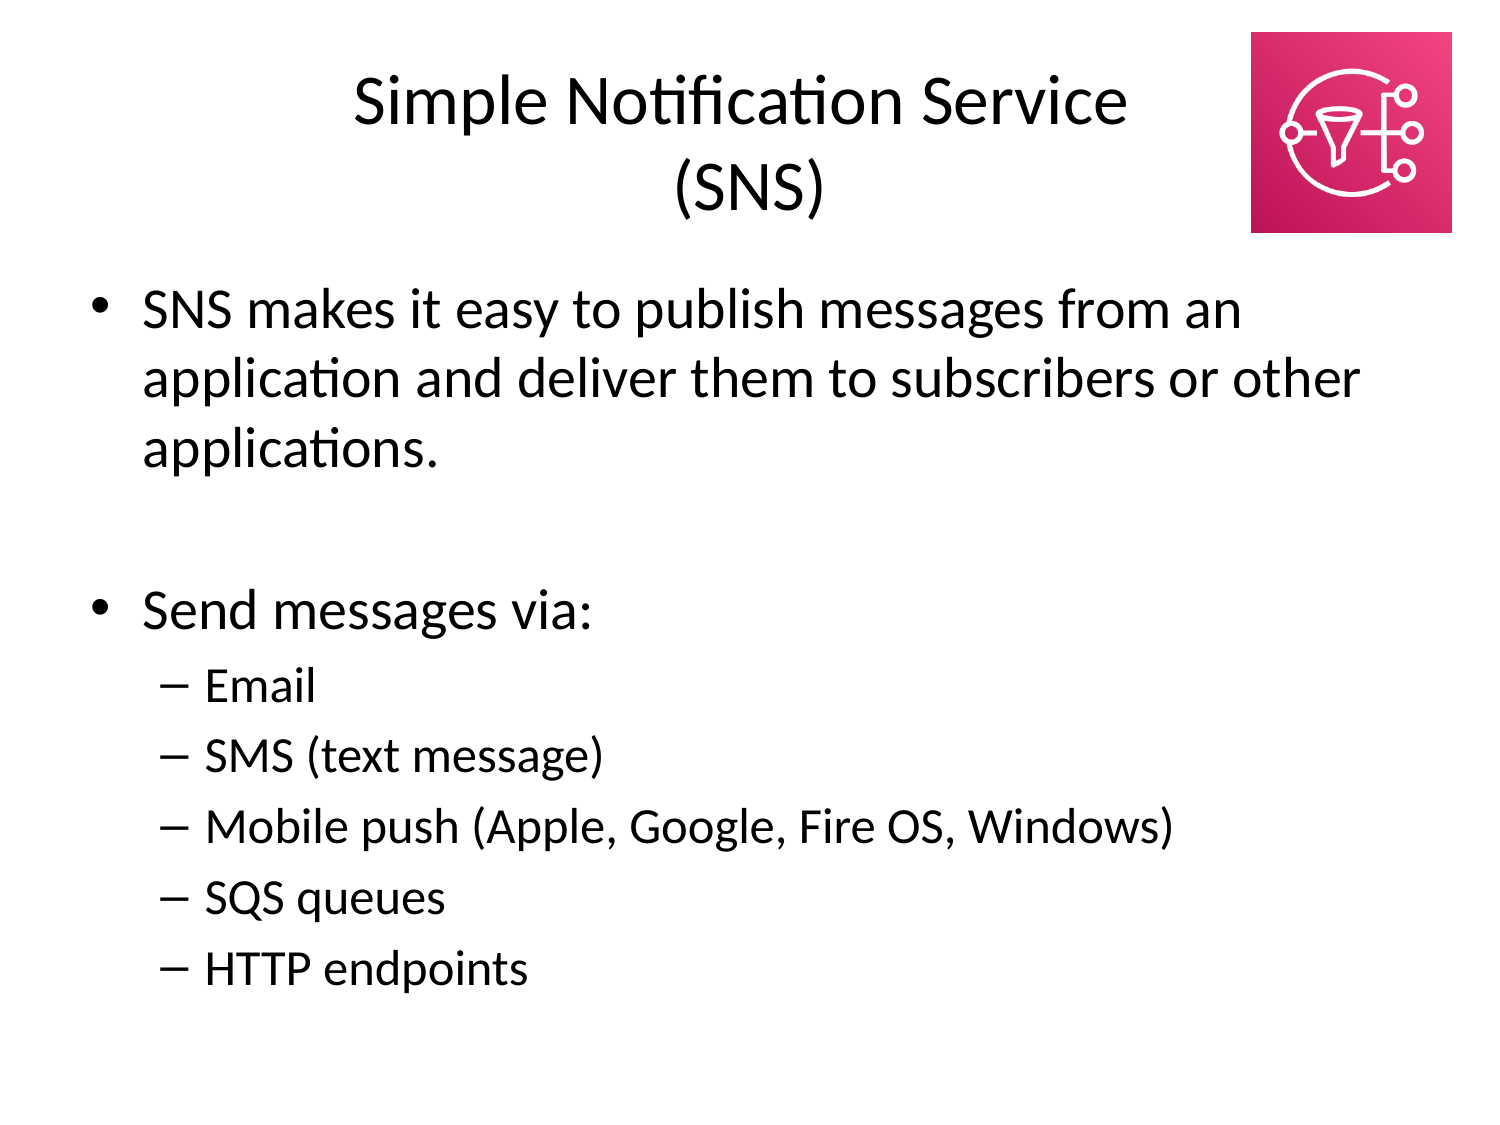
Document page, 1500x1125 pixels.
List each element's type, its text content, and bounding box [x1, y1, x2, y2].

picture [1251, 32, 1452, 233]
title Simple Notification Service (SNS) [75, 45, 1246, 233]
list SNS makes it easy to publish messages from an application and deliver them to subscribers or other applications. Send messages via: Email SMS (text message) Mobile push (Apple, Google, Fire OS, Windows) SQS queues HTTP endpoints [75, 262, 1425, 1005]
